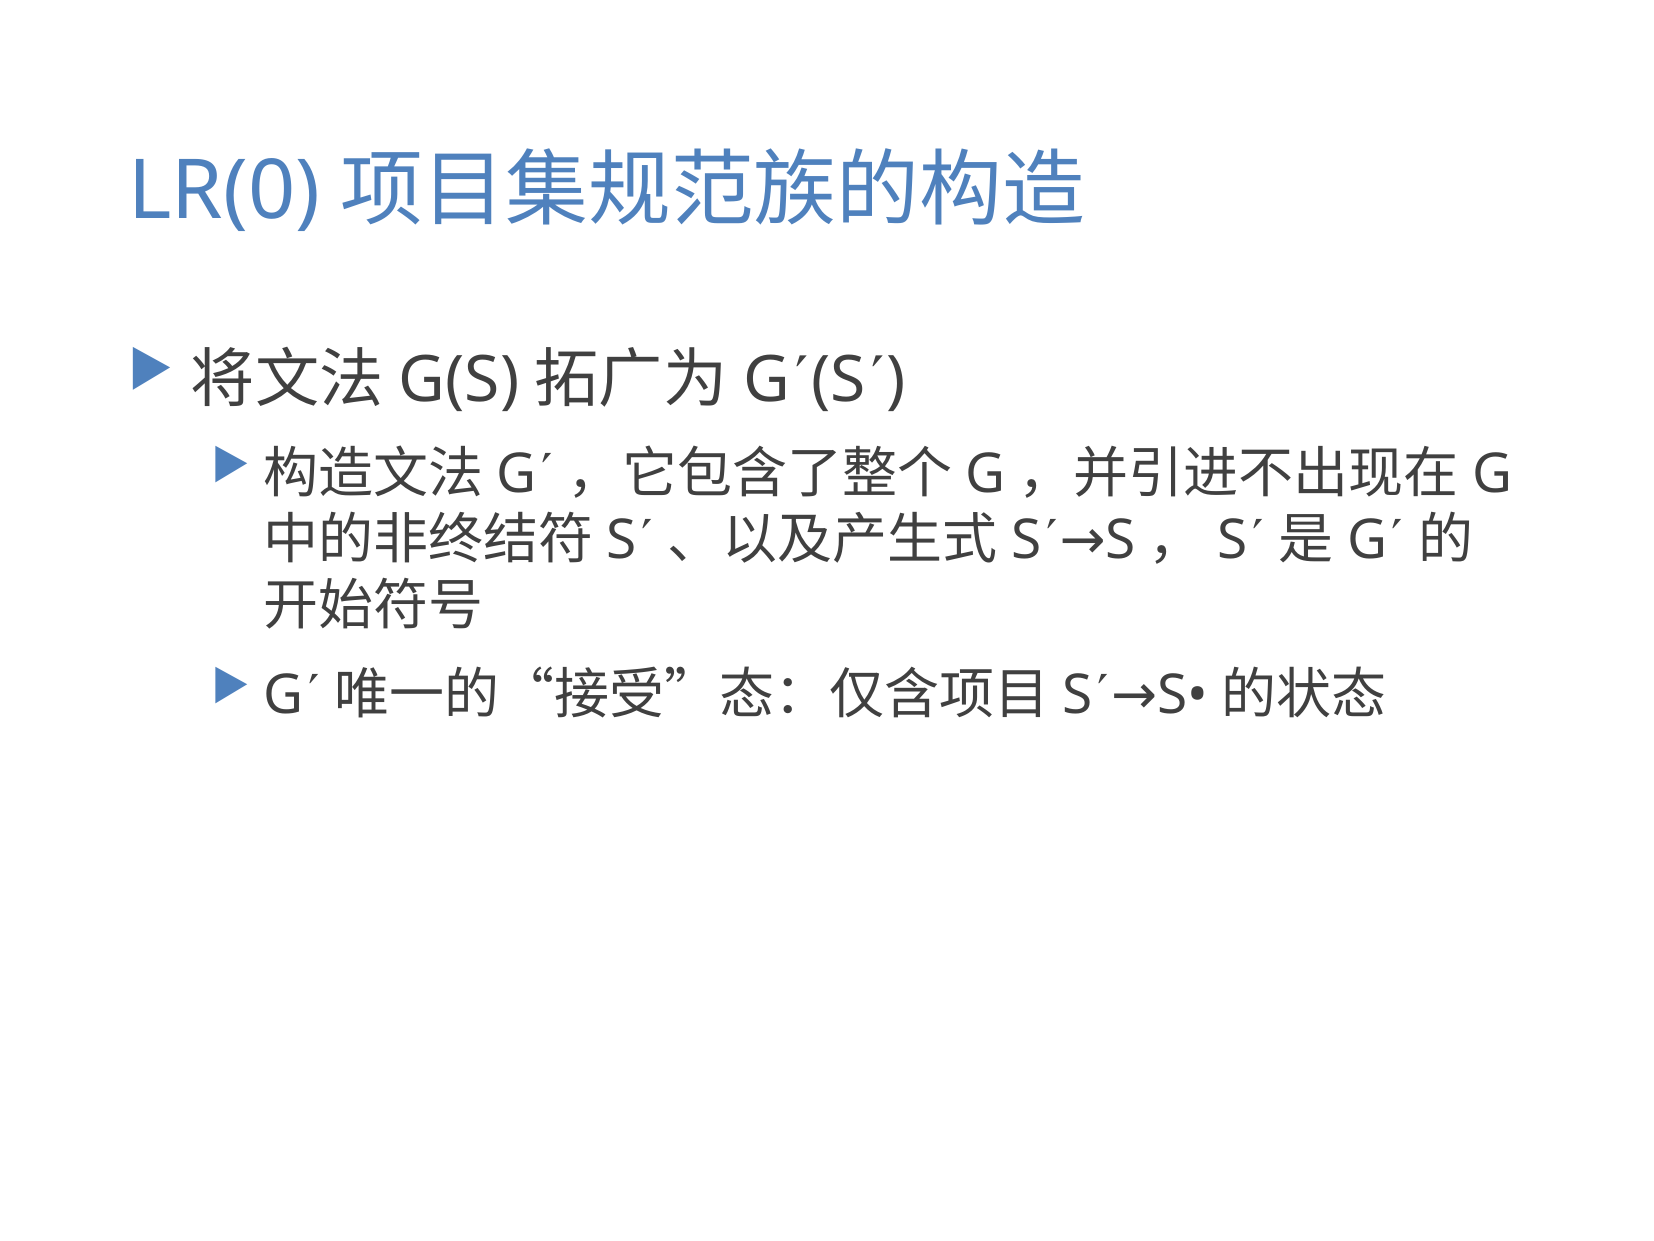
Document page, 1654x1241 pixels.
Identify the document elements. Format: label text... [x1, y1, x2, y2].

title LR(0)项目集规范族的构造 [113, 65, 1541, 306]
list 将文法G(S)拓广为G(S) 构造文法G，它包含了整个G，并引进不出现在G中的非终结符S、以及产生式S→S，S是G的开始符号 G唯一的“接受”态：仅含项目S→S•的状态 [113, 329, 1541, 1117]
